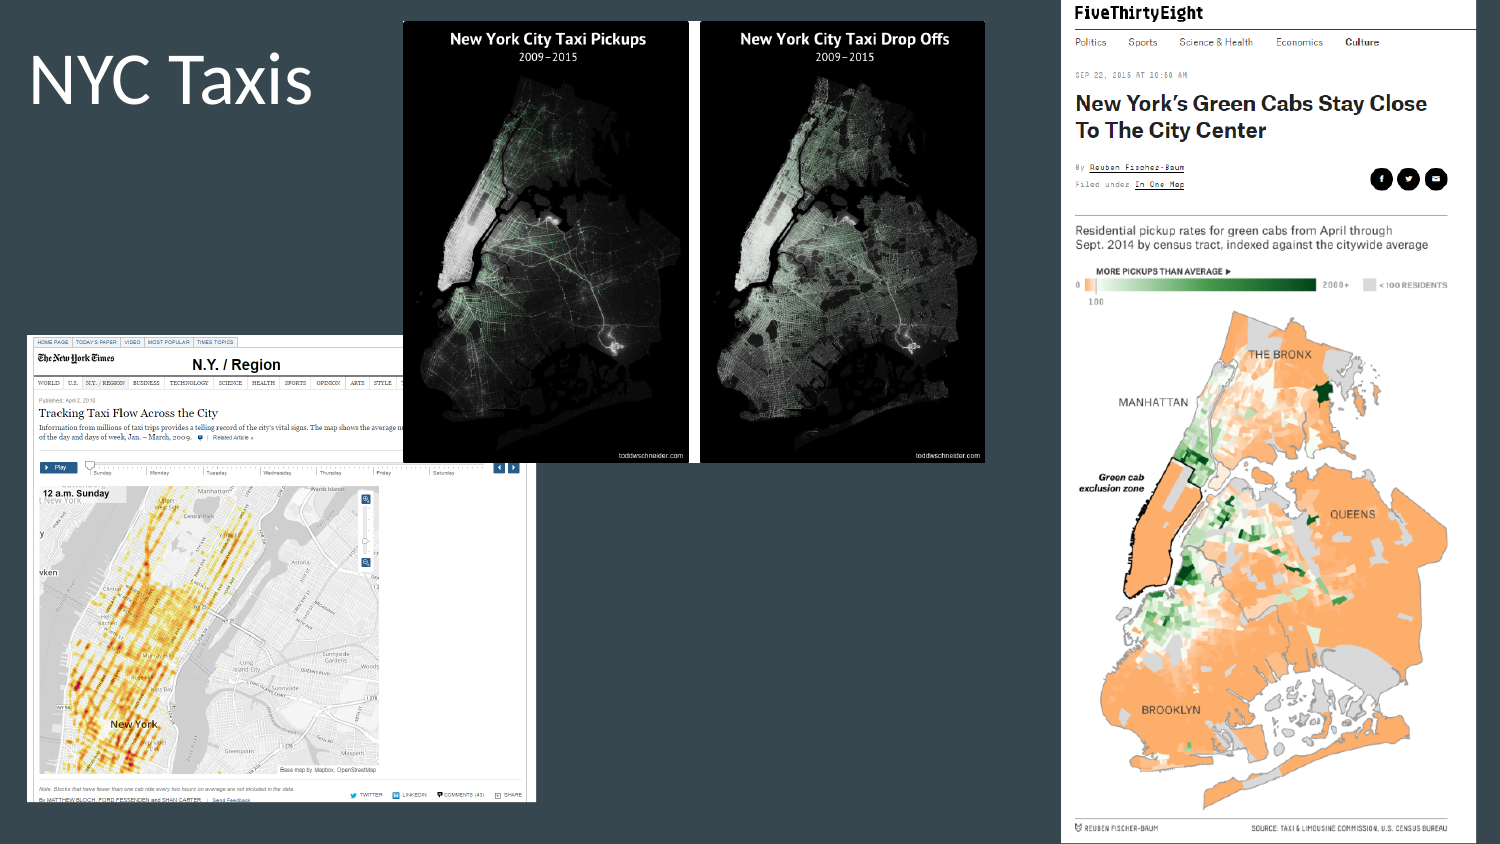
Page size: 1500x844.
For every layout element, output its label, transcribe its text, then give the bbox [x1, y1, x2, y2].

title NYC Taxis [14, 14, 1055, 109]
picture [26, 20, 985, 803]
picture [1060, 0, 1477, 844]
